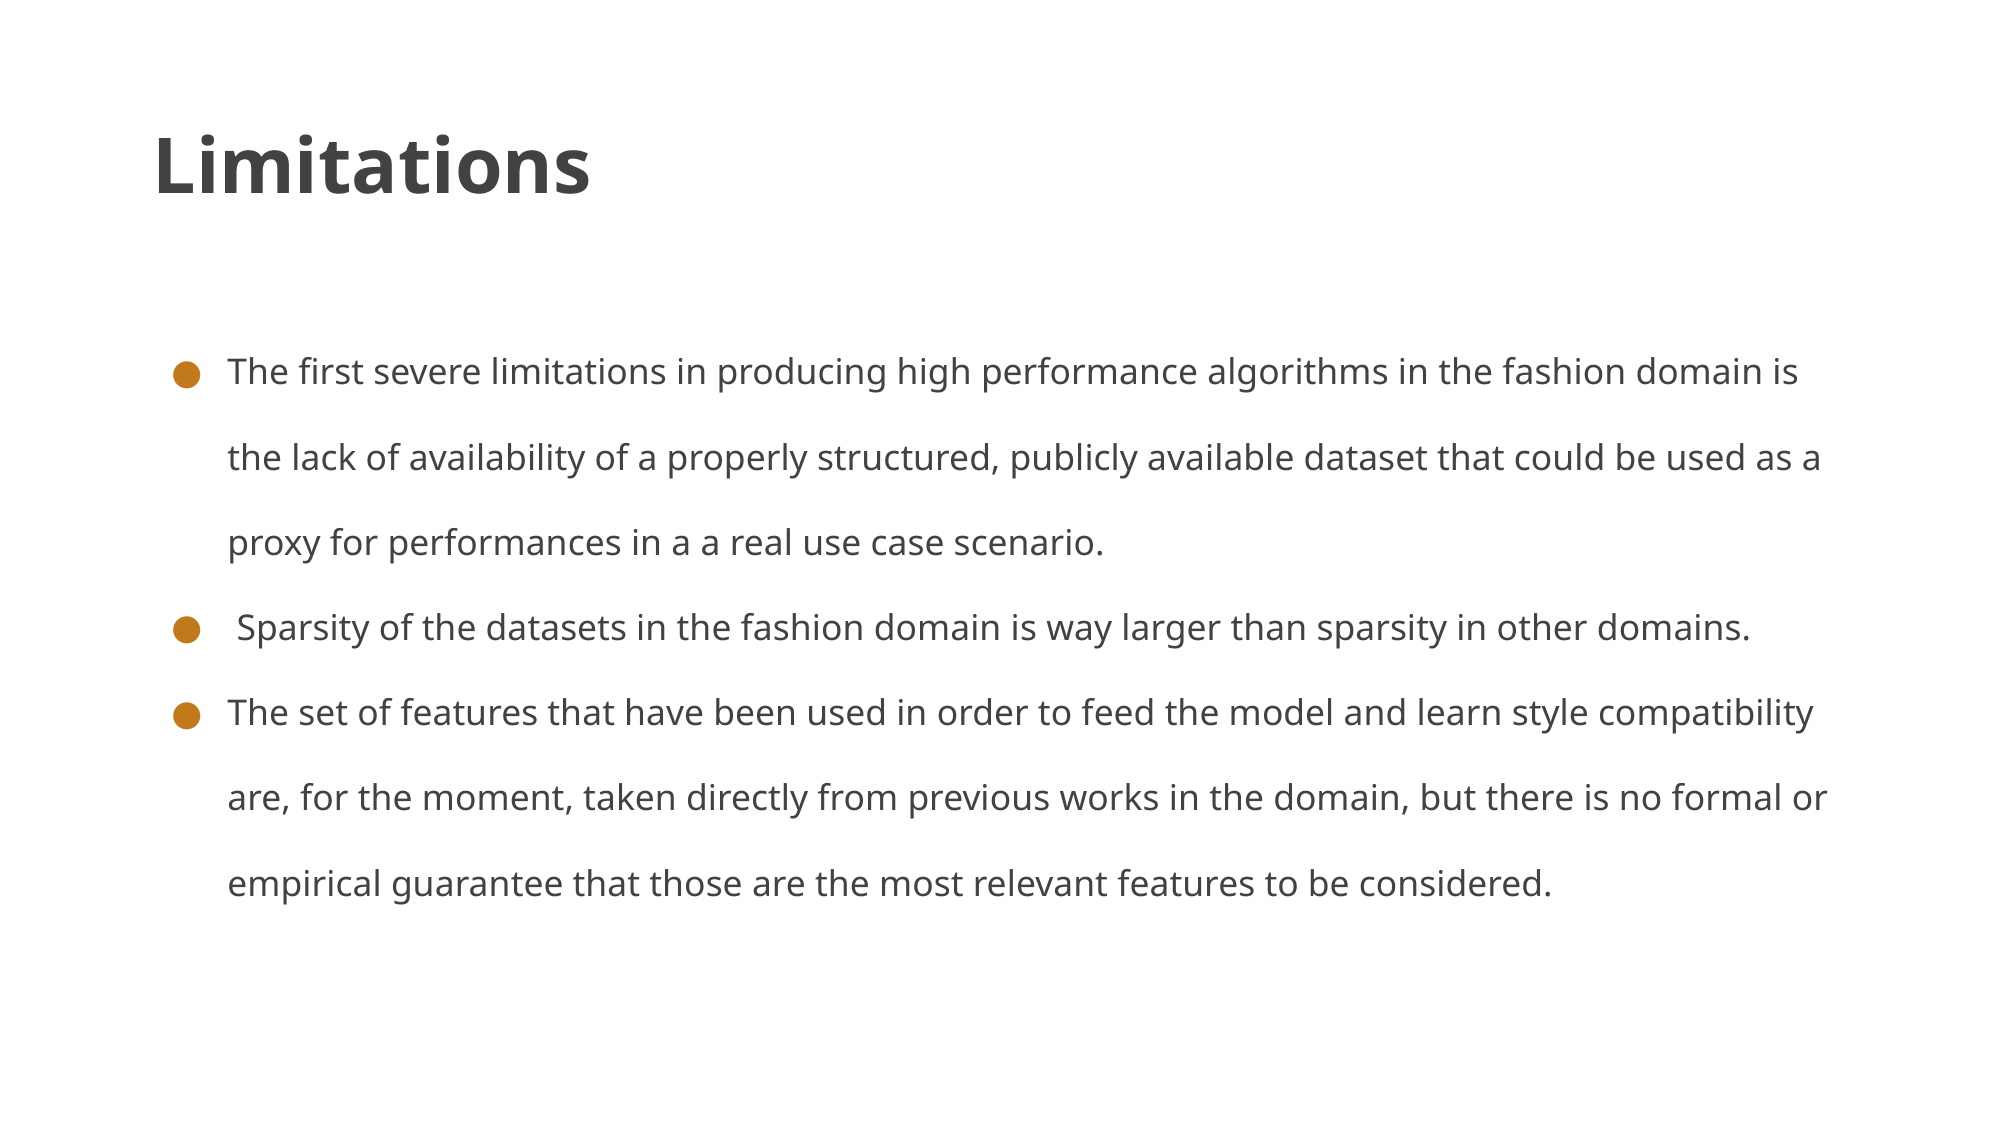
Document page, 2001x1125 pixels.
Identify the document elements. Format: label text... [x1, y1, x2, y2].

list The first severe limitations in producing high performance algorithms in the fashion domain is the lack of availability of a properly structured, publicly available dataset that could be used as a proxy for performances in a a real use case scenario. Sparsity of the datasets in the fashion domain is way larger than sparsity in other domains. The set of features that have been used in order to feed the model and learn style compatibility are, for the moment, taken directly from previous works in the domain, but there is no formal or empirical guarantee that those are the most relevant features to be considered. [137, 299, 1863, 1014]
title Limitations [137, 59, 1863, 278]
